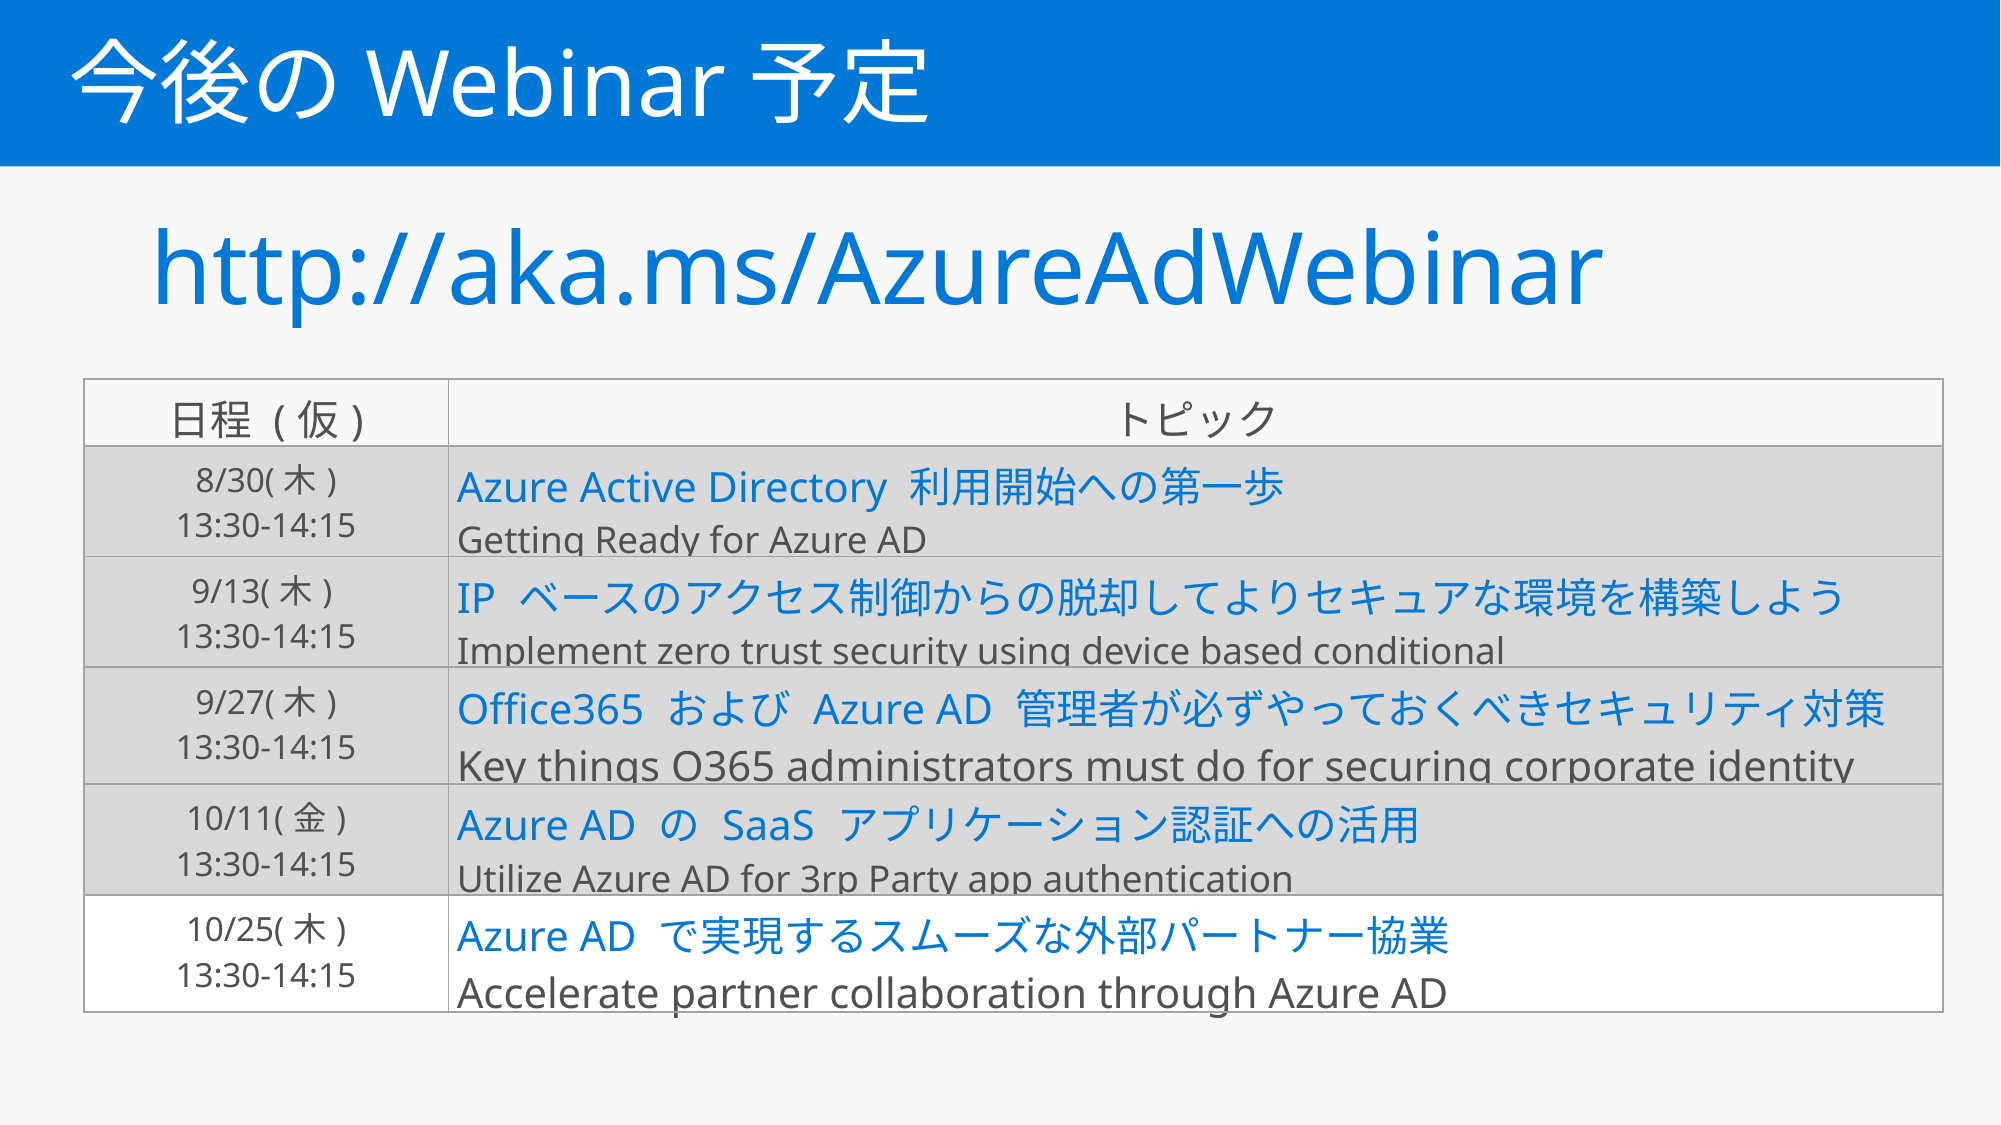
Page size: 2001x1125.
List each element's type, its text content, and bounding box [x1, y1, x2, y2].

table_cell 8/30(木) 13:30-14:15 [85, 447, 448, 556]
text_box [212, 152, 1948, 321]
table_header 日程 (仮) [85, 380, 448, 445]
table_cell Azure AD で実現するスムーズな外部パートナー協業 Accelerate partner collaboration through Azure AD [449, 896, 1942, 1011]
table_cell Azure AD の SaaS アプリケーション認証への活用 Utilize Azure AD for 3rp Party app authentication [449, 785, 1942, 894]
table_cell IP ベースのアクセス制御からの脱却してよりセキュアな環境を構築しよう Implement zero trust security using device based conditional [449, 557, 1942, 666]
table_cell 10/11(金) 13:30-14:15 [85, 785, 448, 894]
table_header トピック [449, 380, 1942, 445]
text_box http://aka.ms/AzureAdWebinar [136, 197, 1622, 332]
table_cell Azure Active Directory 利用開始への第一歩 Getting Ready for Azure AD [449, 447, 1942, 556]
text_box [212, 357, 1948, 535]
table_cell 10/25(木) 13:30-14:15 [85, 896, 448, 1011]
table_cell 9/13(木) 13:30-14:15 [85, 557, 448, 666]
table_cell Office365 および Azure AD 管理者が必ずやっておくべきセキュリティ対策 Key things O365 administrators must do for securing corporate identity [449, 668, 1942, 783]
list 今後のWebinar予定 [44, 21, 1956, 152]
table_cell 9/27(木) 13:30-14:15 [85, 668, 448, 783]
